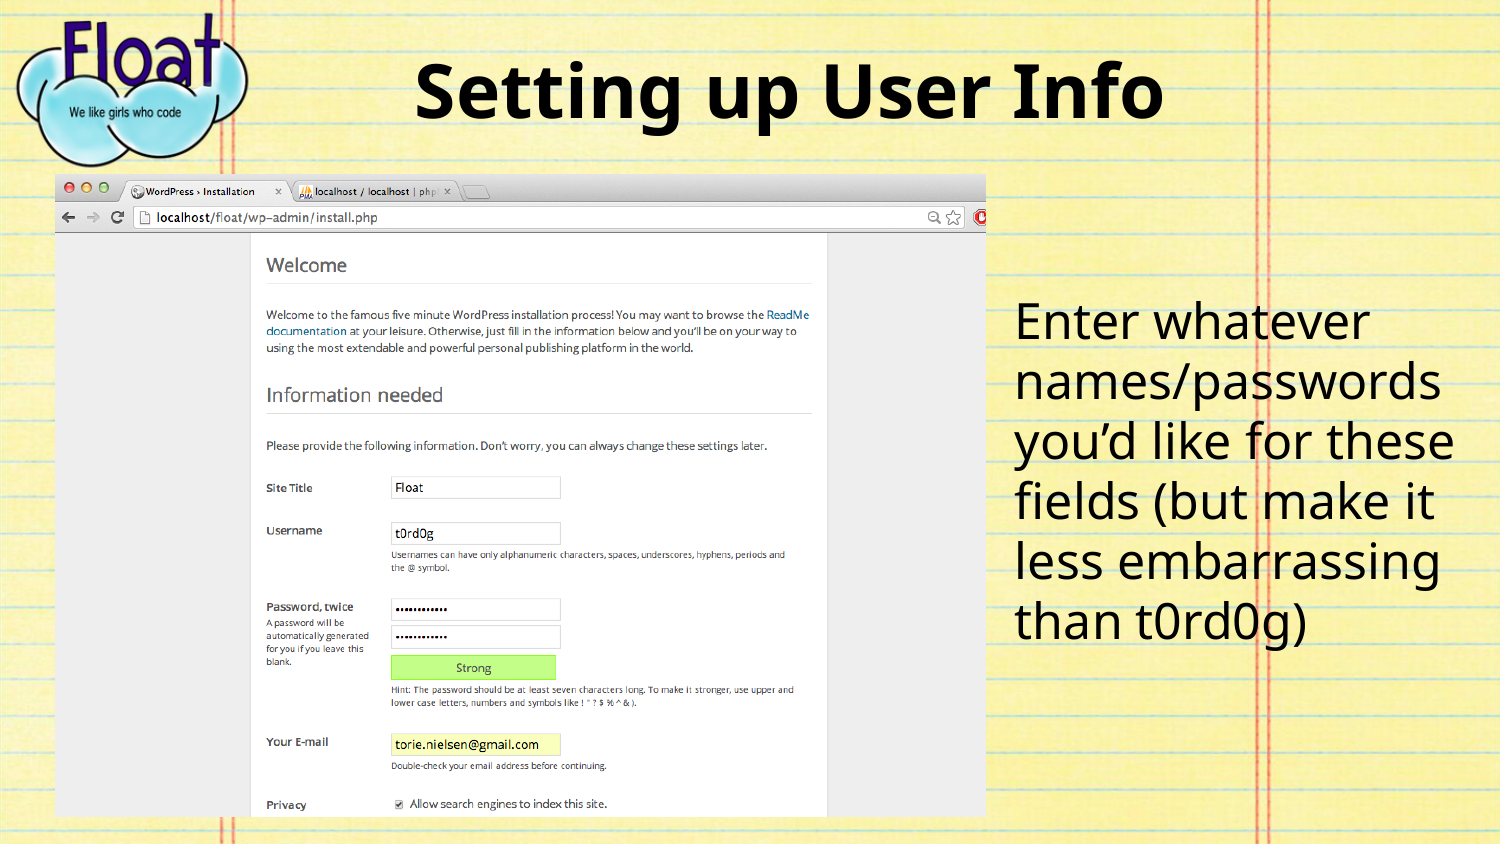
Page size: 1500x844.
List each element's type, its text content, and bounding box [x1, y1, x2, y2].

picture [0, 0, 1500, 844]
title Setting up User Info [400, 7, 1382, 149]
text_box Enter whatever names/passwords you’d like for these fields (but make it less embarrassing than t0rd0g) [999, 274, 1476, 817]
